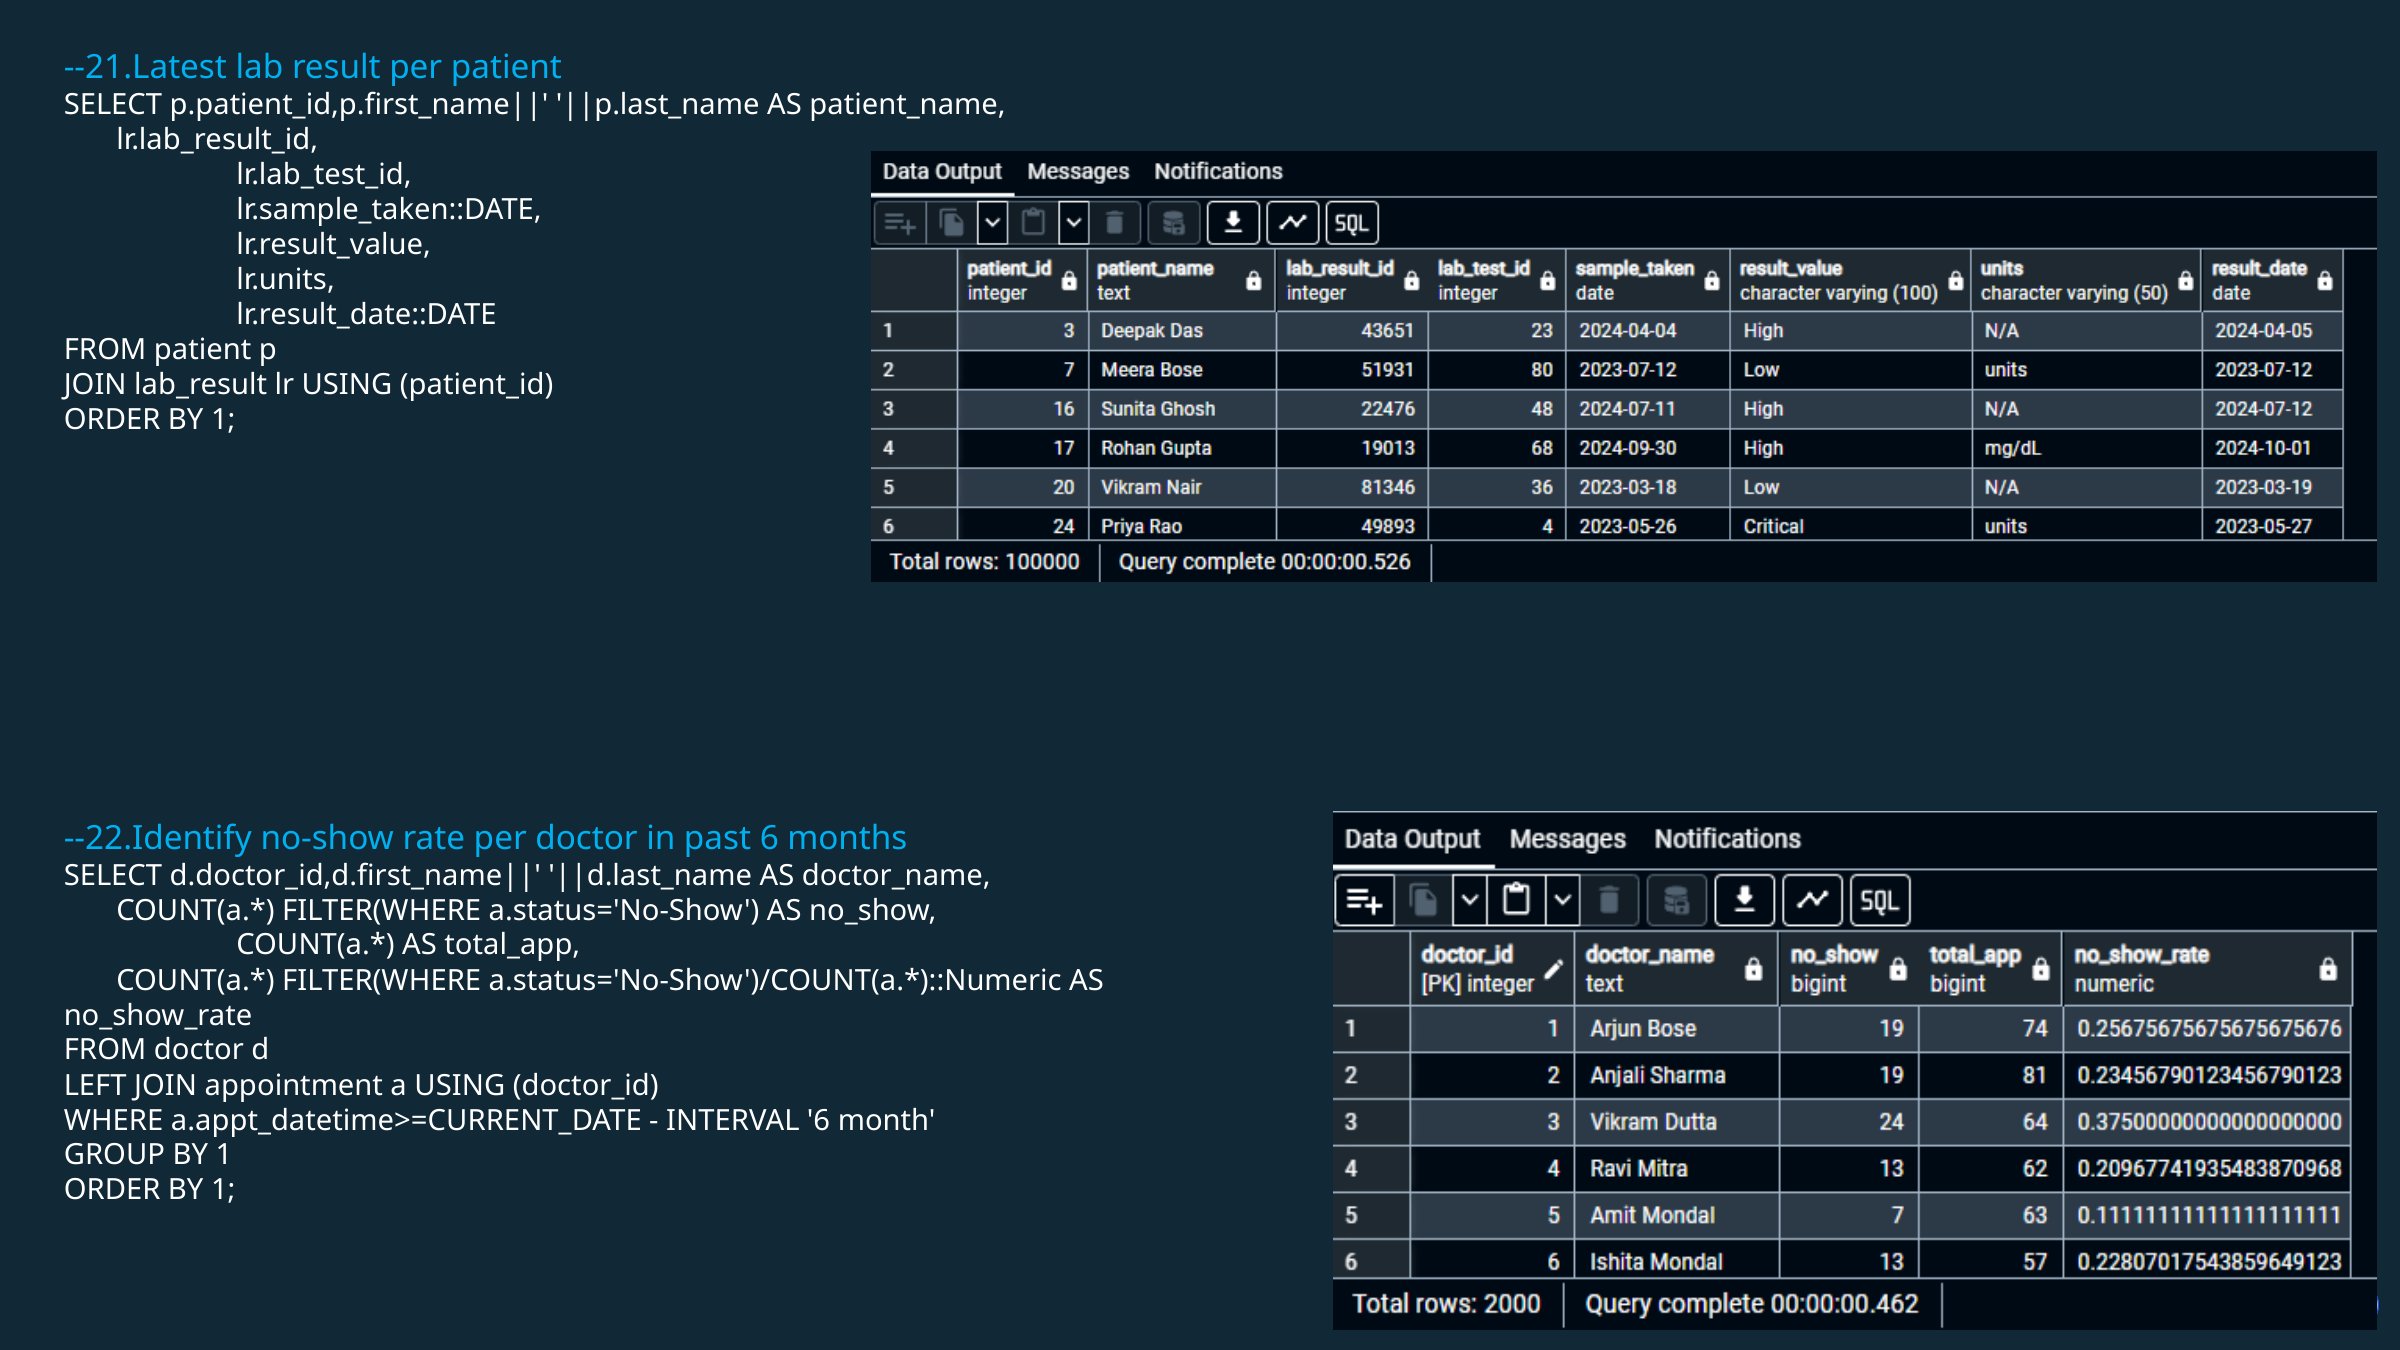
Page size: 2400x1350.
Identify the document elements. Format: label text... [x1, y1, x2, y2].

picture [871, 151, 2377, 582]
text_box --21.Latest lab result per patient SELECT p.patient_id,p.first_name||' '||p.last_name AS patient_name, lr.lab_result_id, lr.lab_test_id, lr.sample_taken::DATE, lr.result_value, lr.units, lr.result_date::DATE FROM patient p JOIN lab_result lr USING (patient_id) ORDER BY 1; [48, 38, 1315, 443]
picture [1333, 811, 2389, 1339]
text_box --22.Identify no-show rate per doctor in past 6 months SELECT d.doctor_id,d.first_name||' '||d.last_name AS doctor_name, COUNT(a.*) FILTER(WHERE a.status='No-Show') AS no_show, COUNT(a.*) AS total_app, COUNT(a.*) FILTER(WHERE a.status='No-Show')/COUNT(a.*)::Numeric AS no_show_rate FROM doctor d LEFT JOIN appointment a USING (doctor_id) WHERE a.appt_datetime>=CURRENT_DATE - INTERVAL '6 month' GROUP BY 1 ORDER BY 1; [48, 808, 1315, 1213]
